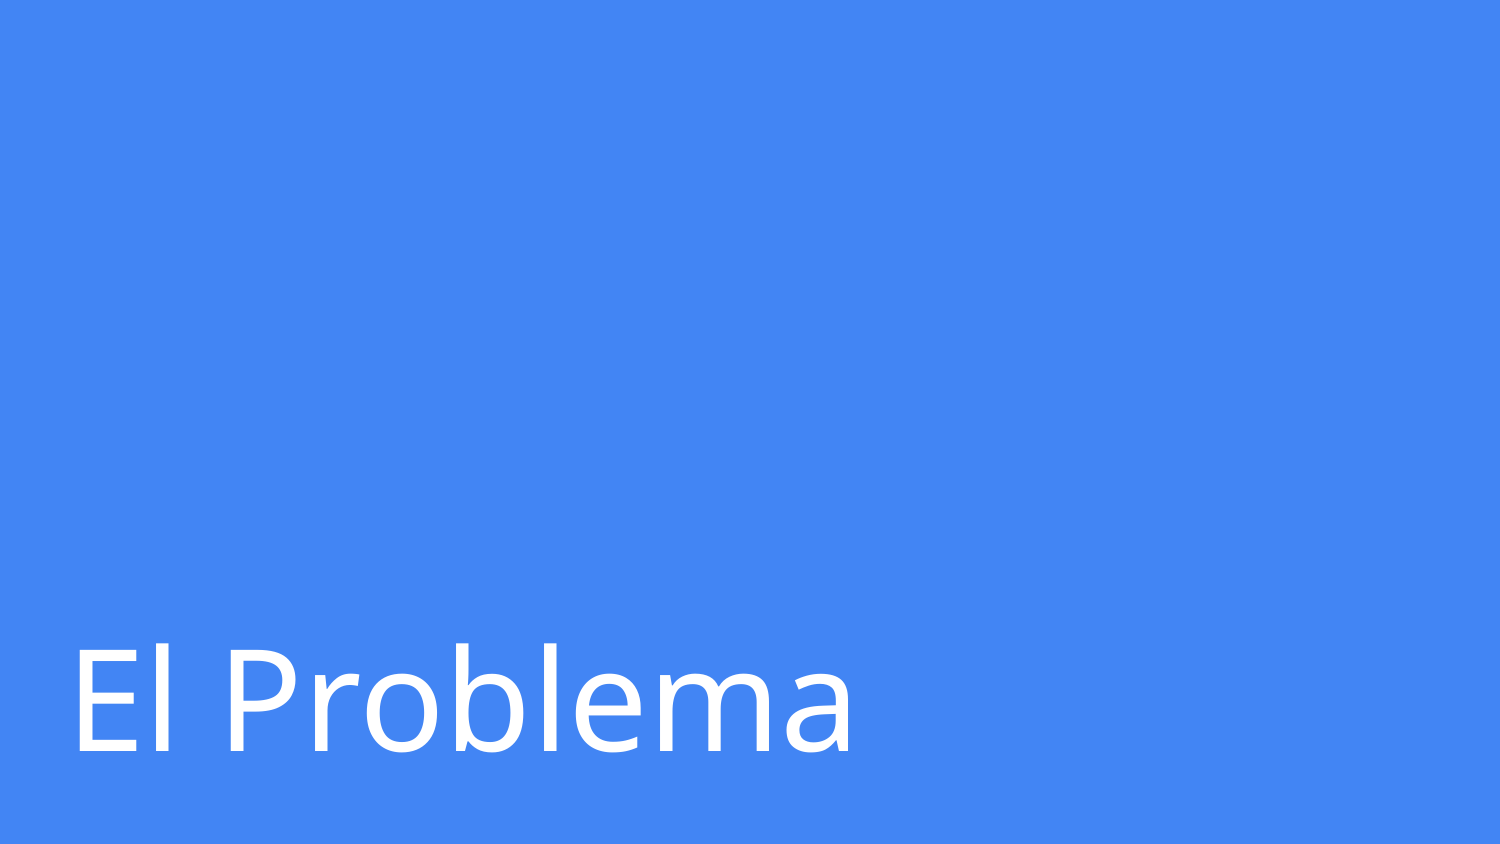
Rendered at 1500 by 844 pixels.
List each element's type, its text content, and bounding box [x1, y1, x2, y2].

title El Problema [51, 406, 1383, 809]
